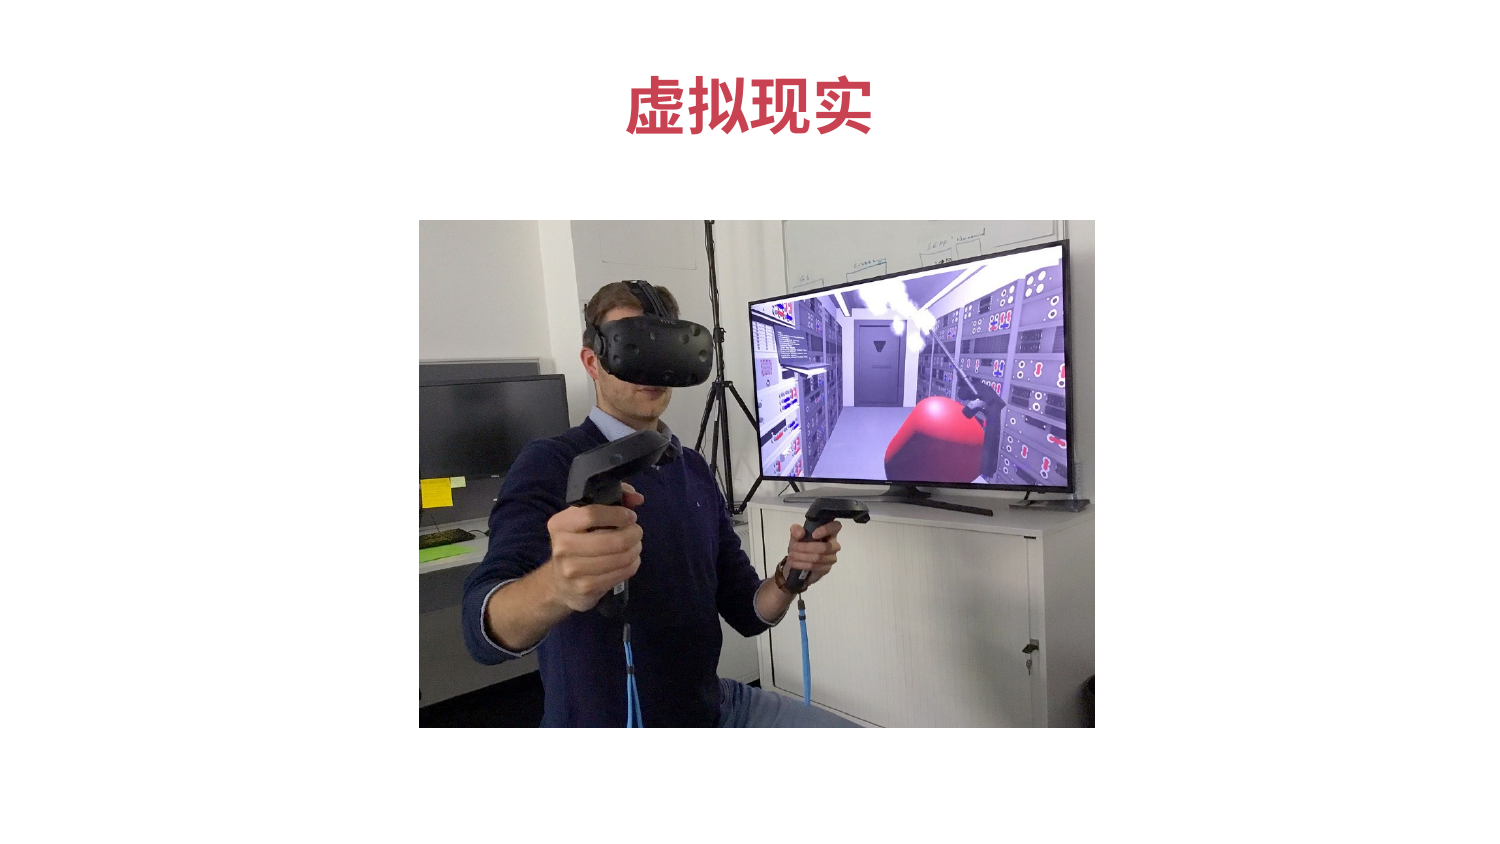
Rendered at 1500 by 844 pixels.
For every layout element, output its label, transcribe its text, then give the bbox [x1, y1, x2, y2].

picture [419, 220, 1095, 728]
title 虚拟现实 [74, 33, 1426, 175]
